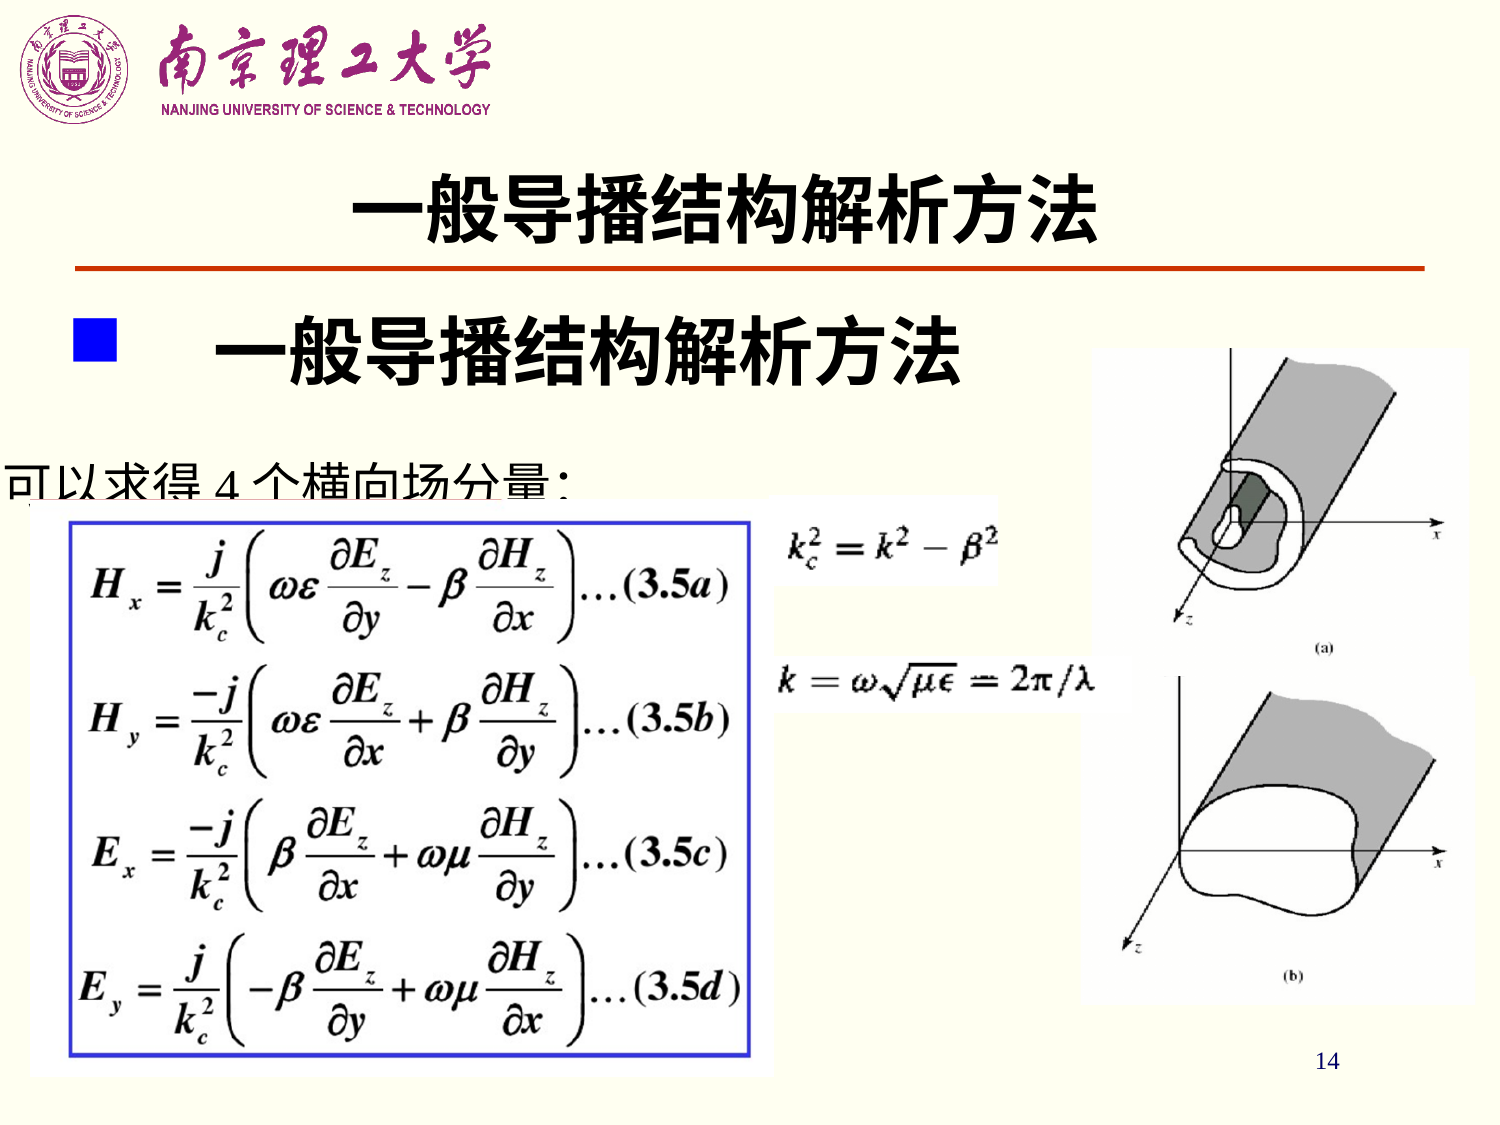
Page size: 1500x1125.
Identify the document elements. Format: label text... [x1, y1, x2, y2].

text_box 一般导播结构解析方法 [53, 224, 1279, 510]
title 一般导播结构解析方法 [58, 139, 1392, 277]
text_box 可以求得4个横向场分量： [0, 435, 617, 523]
picture [17, 15, 491, 126]
picture [30, 347, 1476, 1077]
